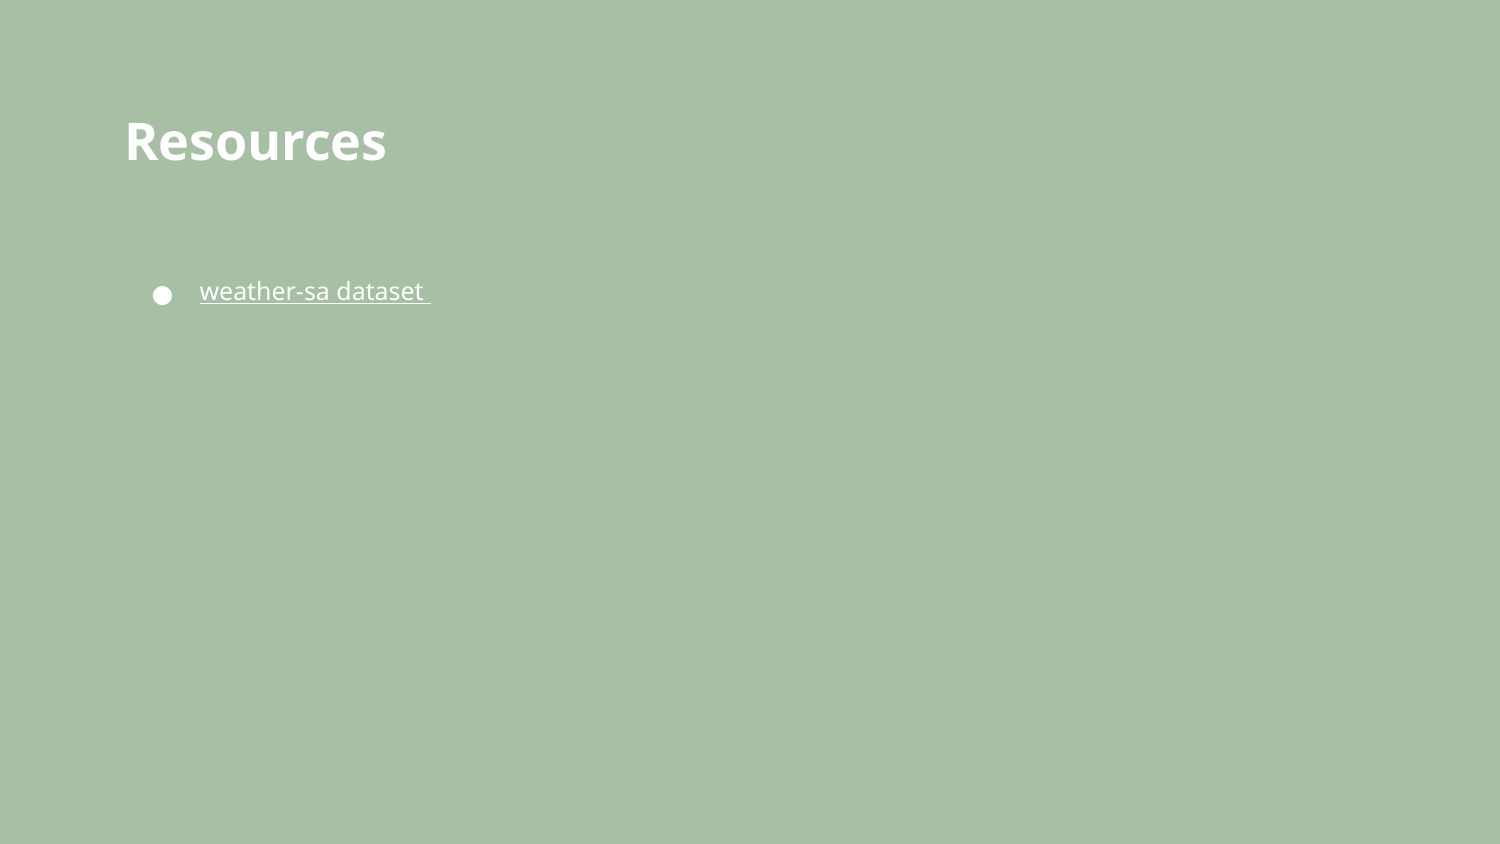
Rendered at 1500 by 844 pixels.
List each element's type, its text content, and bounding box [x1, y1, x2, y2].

list weather-sa dataset [109, 197, 1437, 782]
title Resources [109, 93, 1391, 167]
